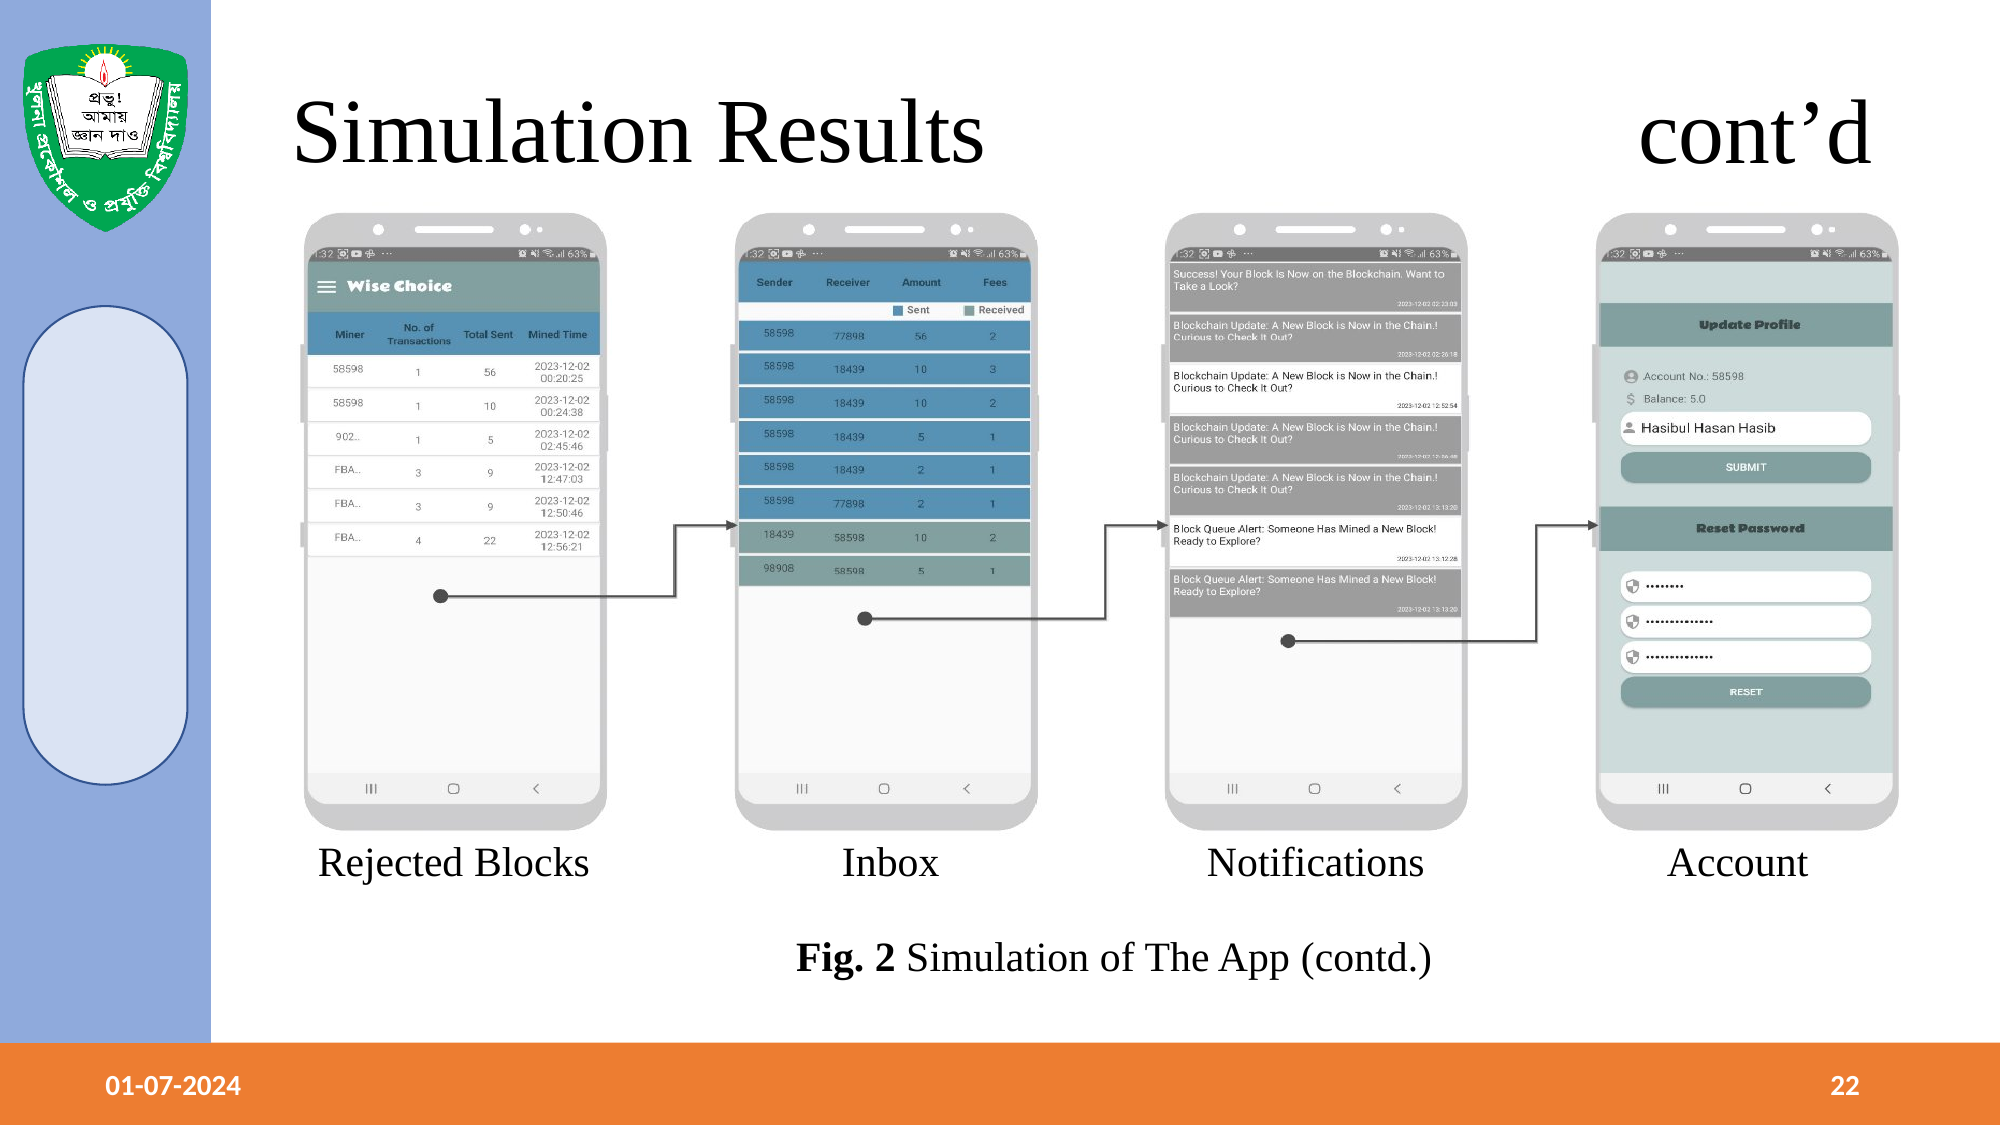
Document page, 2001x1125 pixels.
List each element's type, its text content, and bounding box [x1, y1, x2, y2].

text_box Notifications [1165, 848, 1466, 892]
title Simulation Results [276, 23, 1137, 191]
text_box Account [1587, 848, 1888, 892]
text_box Fig. 2 Simulation of The App (contd.) [629, 922, 1599, 988]
text_box Rejected Blocks [296, 848, 612, 892]
text_box Inbox [740, 848, 1041, 892]
text_box cont’d [1441, 64, 1888, 190]
picture [23, 44, 188, 232]
picture [275, 191, 1931, 848]
